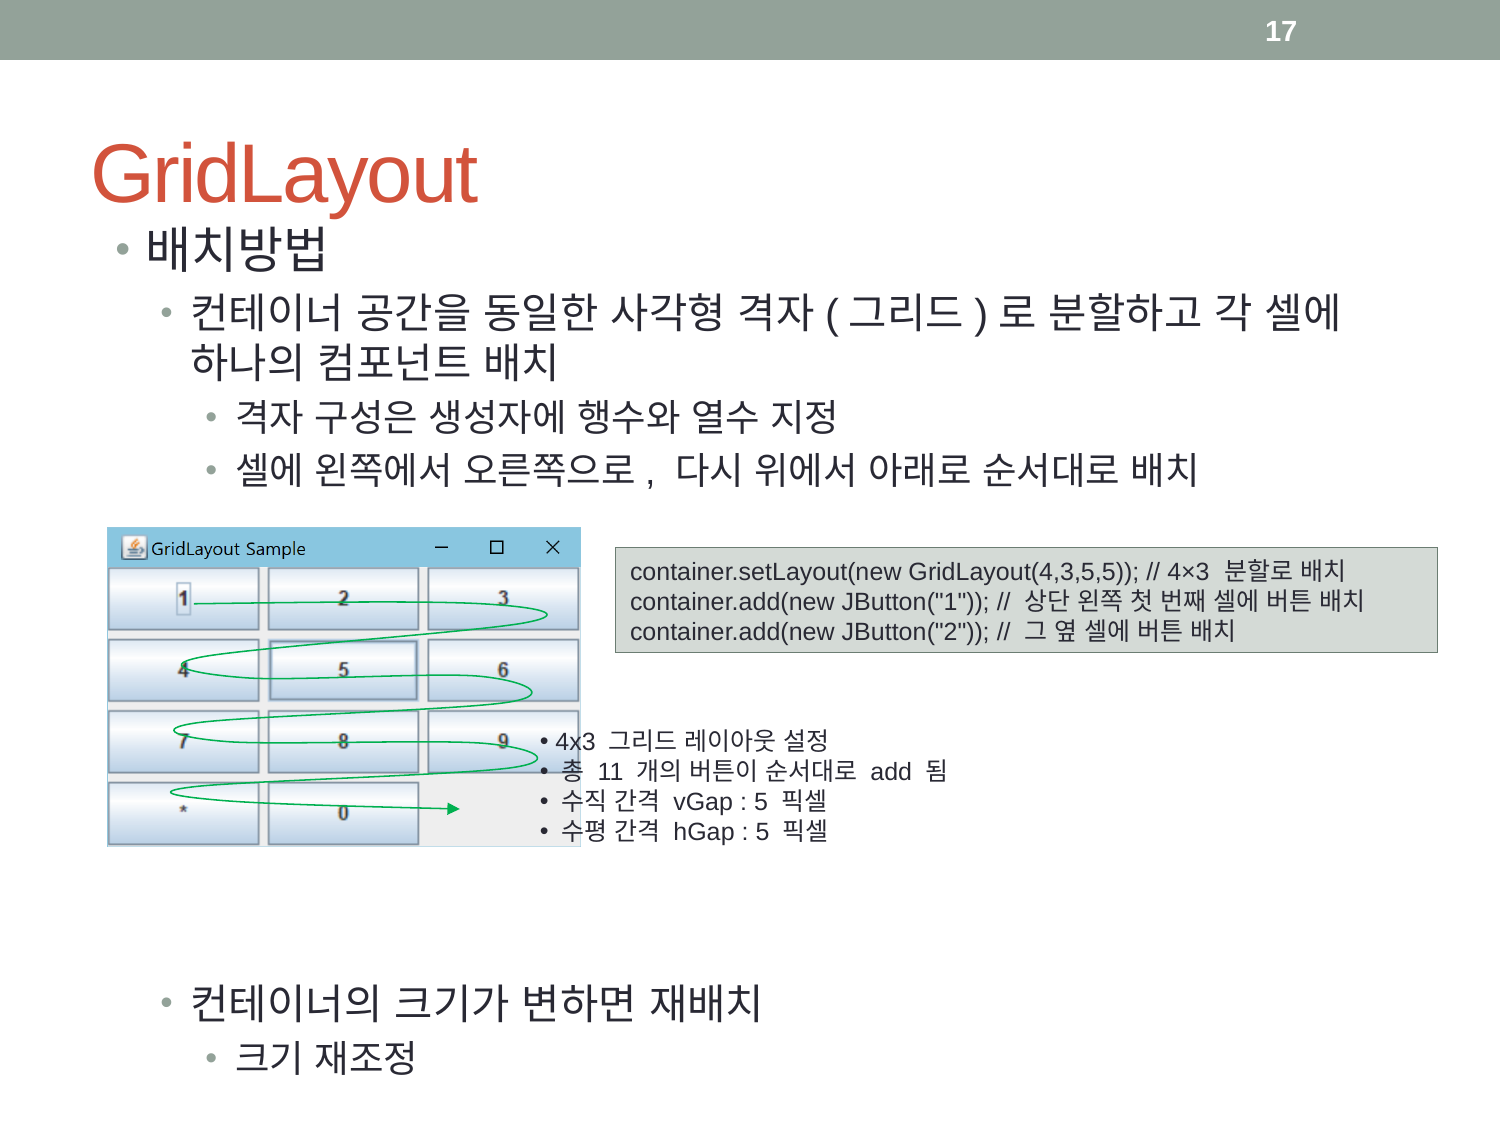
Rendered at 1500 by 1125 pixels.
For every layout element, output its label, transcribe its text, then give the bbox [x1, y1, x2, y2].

text_box container.setLayout(new GridLayout(4,3,5,5)); // 4×3 분할로 배치 container.add(new JButton("1")); // 상단 왼쪽 첫 번째 셀에 버튼 배치 container.add(new JButton("2")); // 그 옆 셀에 버튼 배치 [615, 547, 1438, 653]
slide_number 17 [1250, 3, 1425, 57]
title GridLayout [75, 87, 1425, 250]
text_box 4x3 그리드 레이아웃 설정 총 11 개의 버튼이 순서대로 add 됨 수직 간격 vGap : 5 픽셀 수평 간격 hGap : 5 픽셀 [587, 718, 964, 853]
list 배치방법 컨테이너 공간을 동일한 사각형 격자(그리드)로 분할하고 각 셀에 하나의 컴포넌트 배치 격자 구성은 생성자에 행수와 열수 지정 셀에 왼쪽에서 오른쪽으로, 다시 위에서 아래로 순서대로 배치 컨테이너의 크기가 변하면 재배치 크기 재조정 [100, 210, 1438, 1079]
picture [107, 526, 582, 848]
